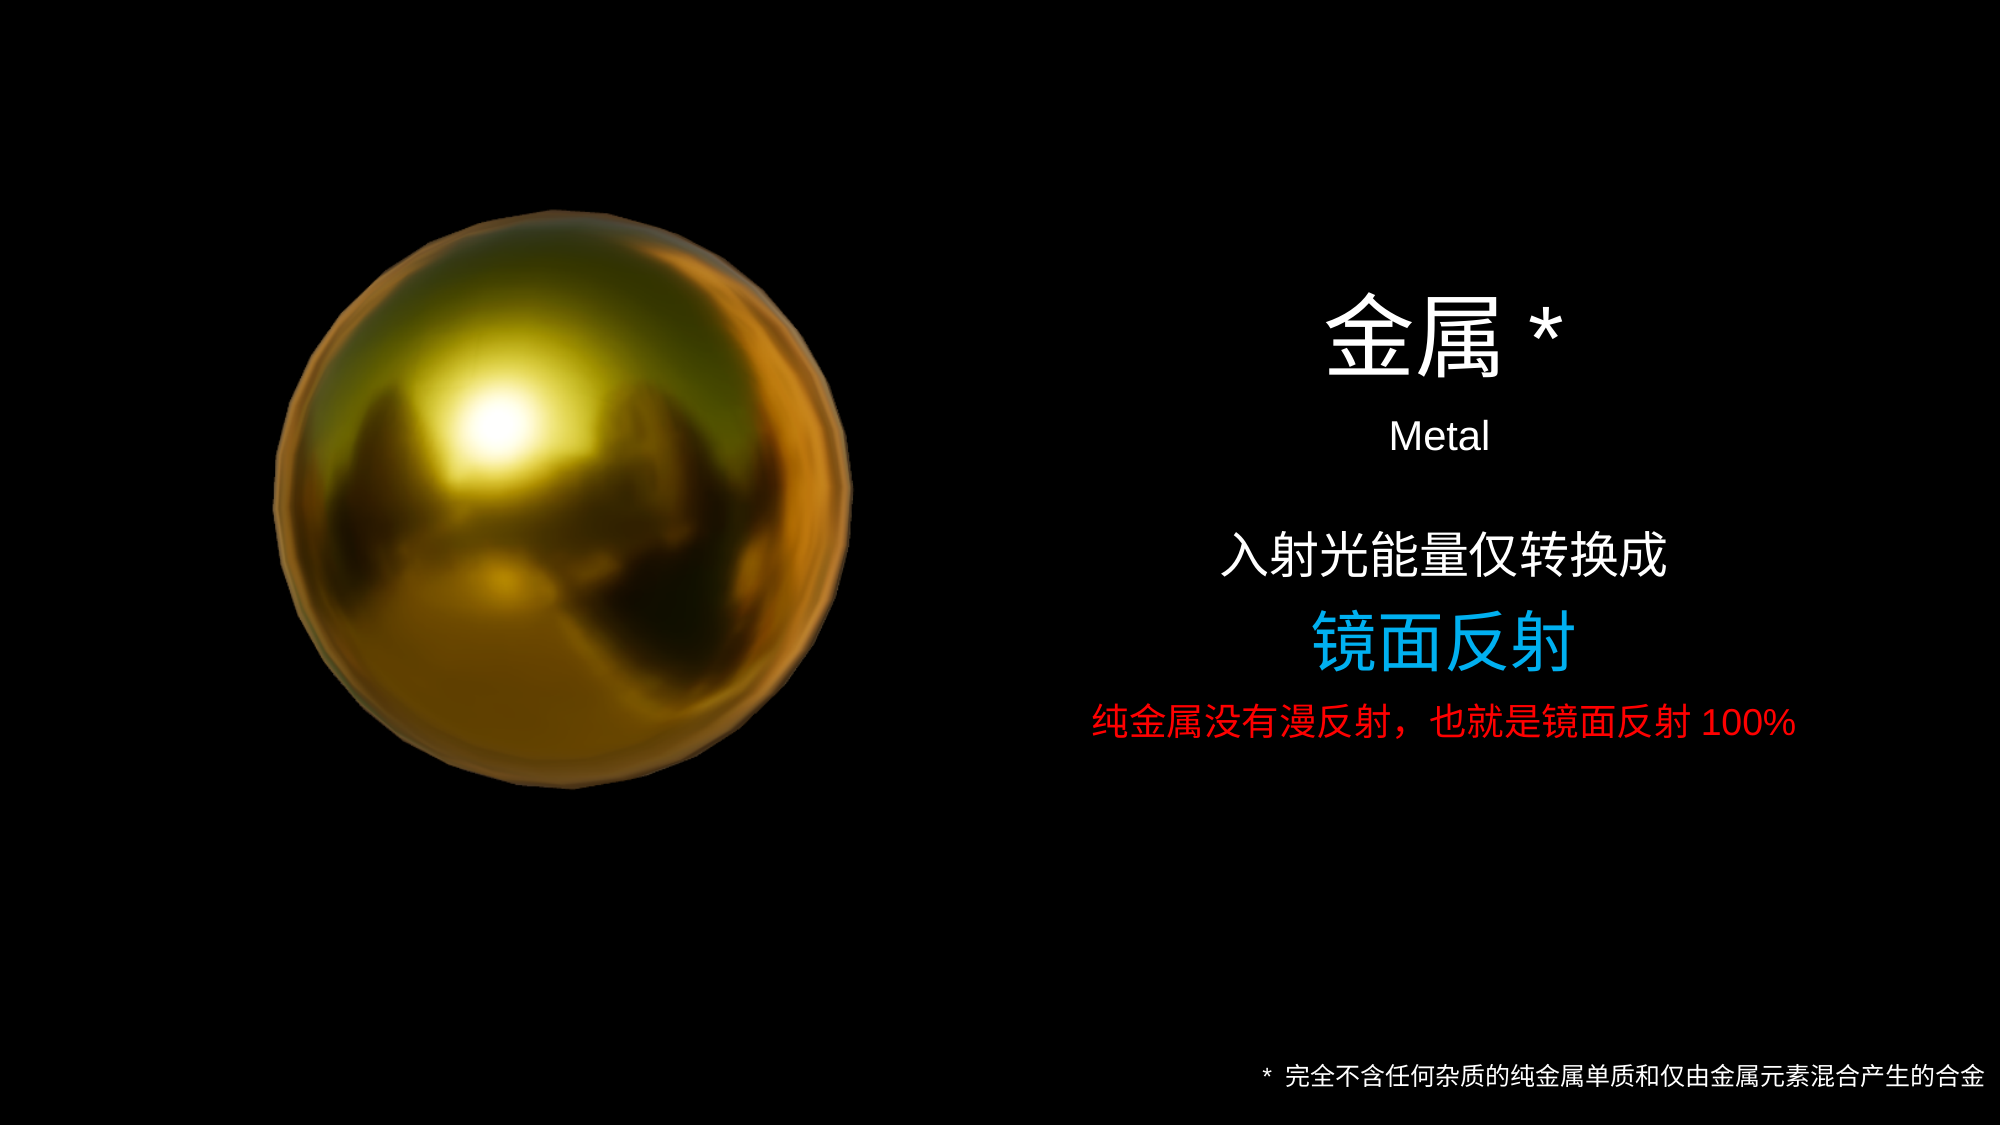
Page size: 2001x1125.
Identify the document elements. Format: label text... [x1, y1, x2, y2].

text_box Metal [1289, 401, 1590, 466]
text_box 纯金属没有漫反射，也就是镜面反射100% [1066, 690, 1823, 751]
text_box * 完全不含任何杂质的纯金属单质和仅由金属元素混合产生的合金 [1116, 1053, 2000, 1098]
text_box 金属* [1228, 271, 1660, 407]
text_box 入射光能量仅转换成 镜面反射 [1043, 500, 1846, 691]
picture [253, 200, 858, 801]
